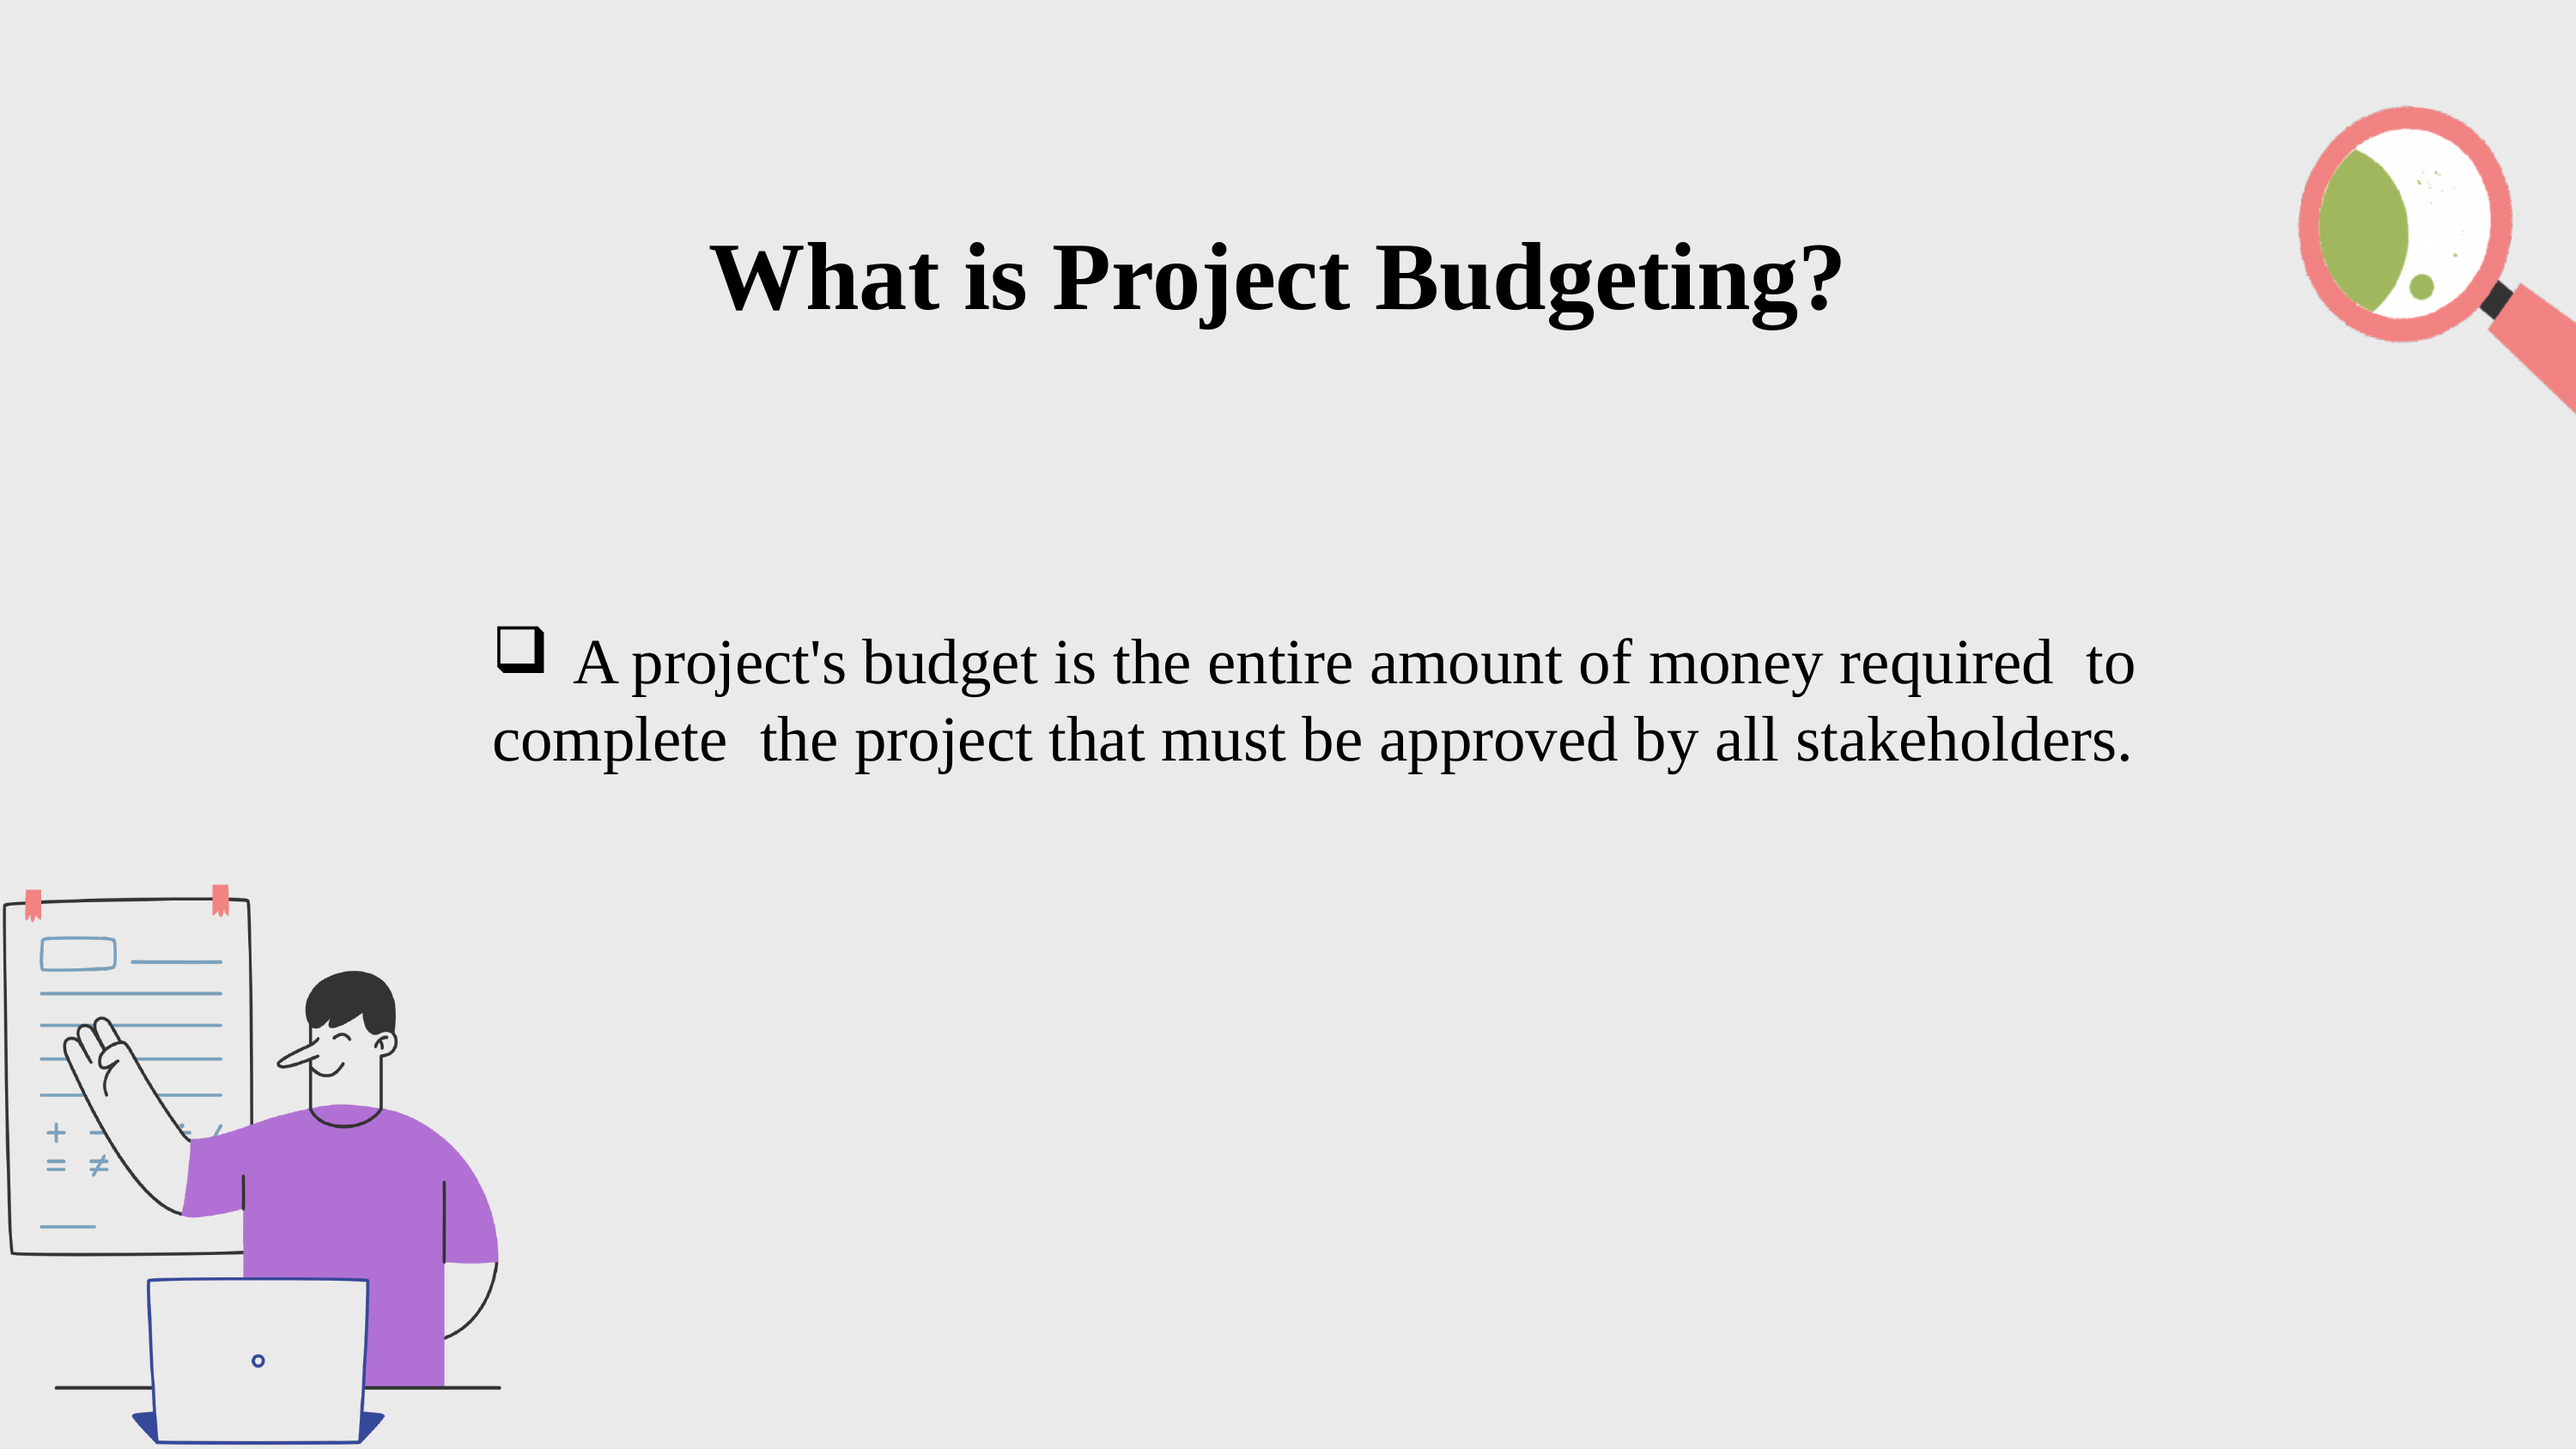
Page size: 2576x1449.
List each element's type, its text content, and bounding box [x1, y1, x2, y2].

picture [2270, 81, 2576, 462]
text_box A project's budget is the entire amount of money required to complete the project that must be approved by all stakeholders. [479, 613, 2167, 780]
text_box What is Project Budgeting? [696, 206, 1862, 335]
picture [0, 880, 508, 1449]
